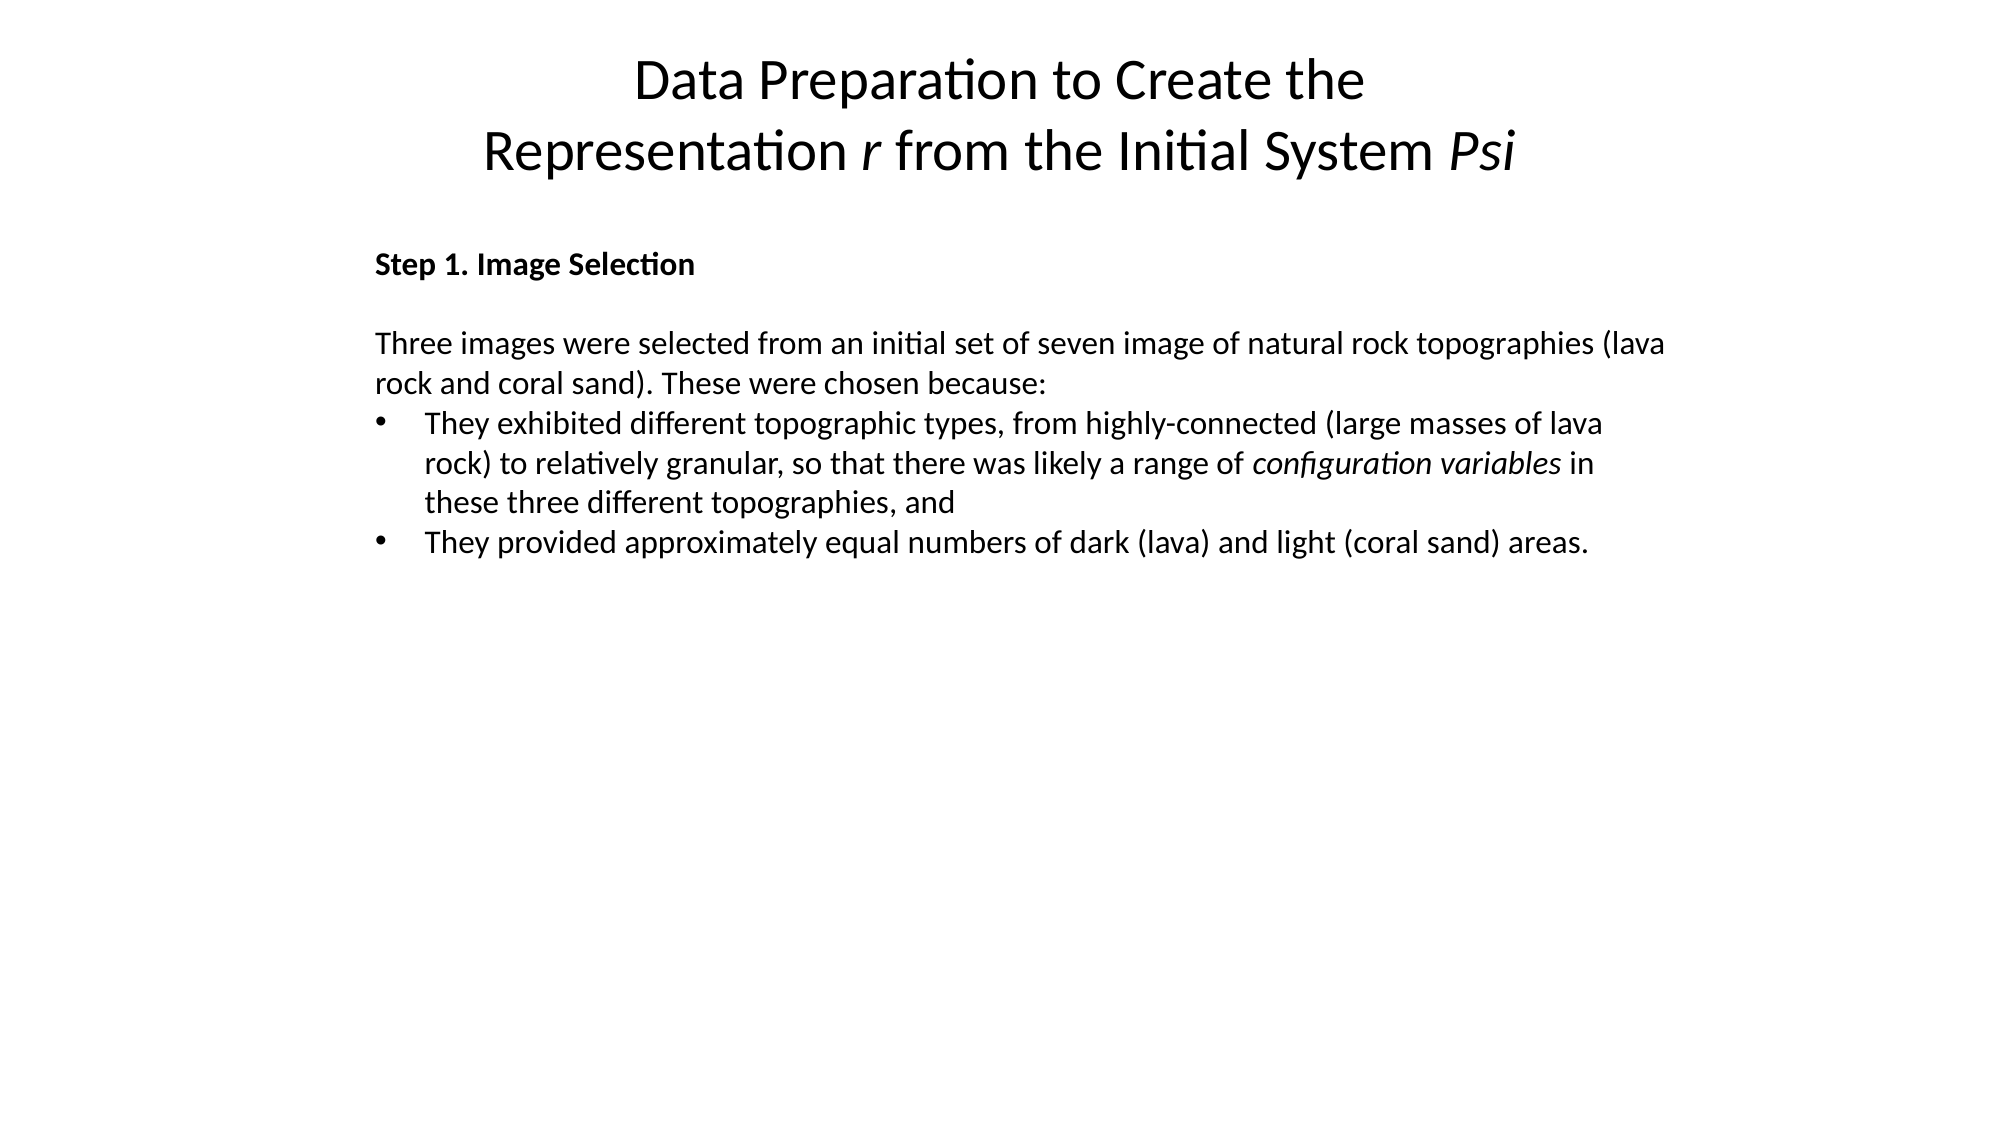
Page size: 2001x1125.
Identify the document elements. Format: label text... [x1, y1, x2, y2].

text_box Data Preparation to Create the Representation r from the Initial System Psi [463, 33, 1536, 189]
text_box Step 1. Image Selection Three images were selected from an initial set of seven image of natural rock topographies (lava rock and coral sand). These were chosen because: They exhibited different topographic types, from highly-connected (large masses of lava rock) to relatively granular, so that there was likely a range of configuration variables in these three different topographies, and They provided approximately equal numbers of dark (lava) and light (coral sand) areas. [360, 234, 1684, 608]
